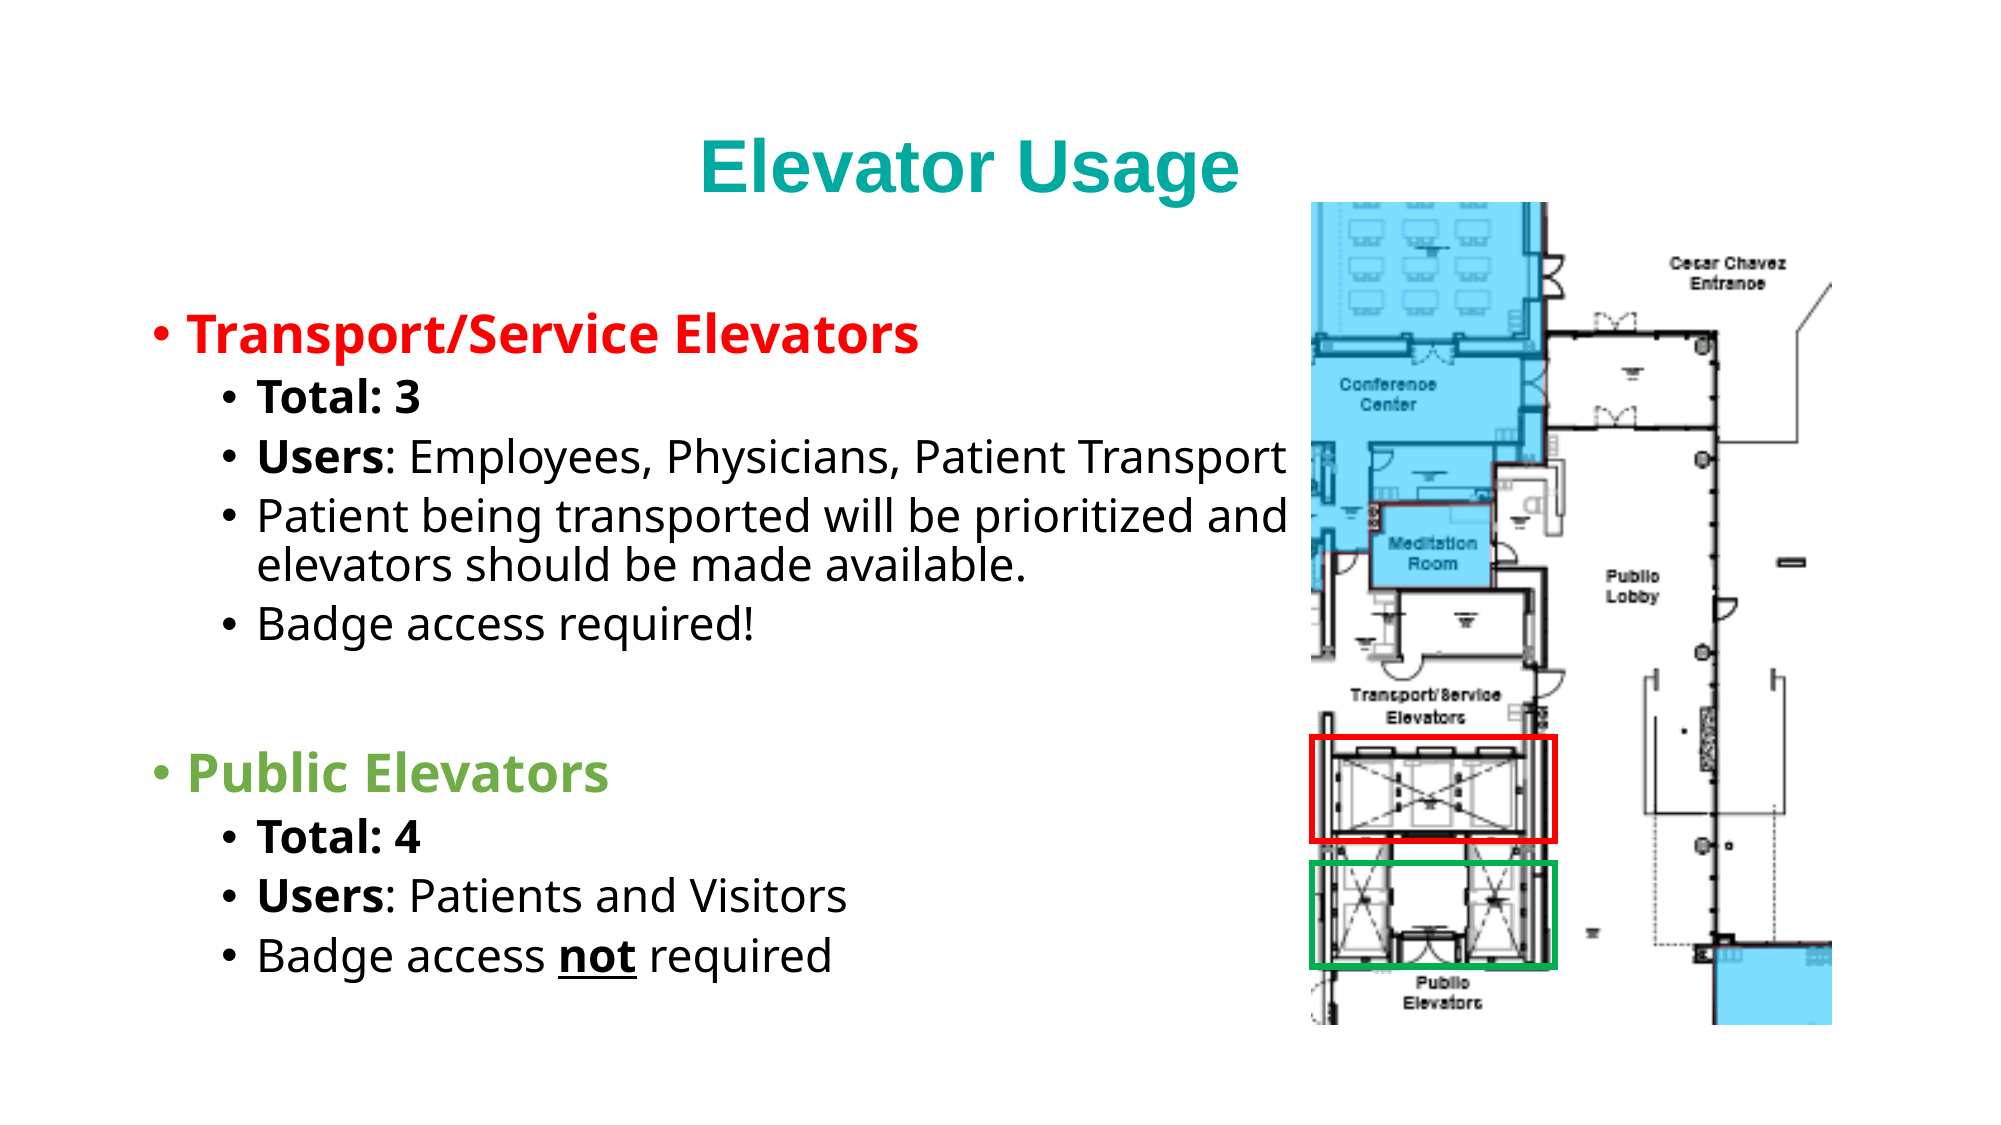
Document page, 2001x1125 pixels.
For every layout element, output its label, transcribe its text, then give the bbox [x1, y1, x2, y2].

picture [1311, 202, 1832, 1025]
title Elevator Usage [137, 59, 1863, 278]
list Transport/Service Elevators Total: 3 Users: Employees, Physicians, Patient Transport Patient being transported will be prioritized and elevators should be made available. Badge access required! Public Elevators Total: 4 Users: Patients and Visitors Badge access not required [137, 299, 1311, 1014]
